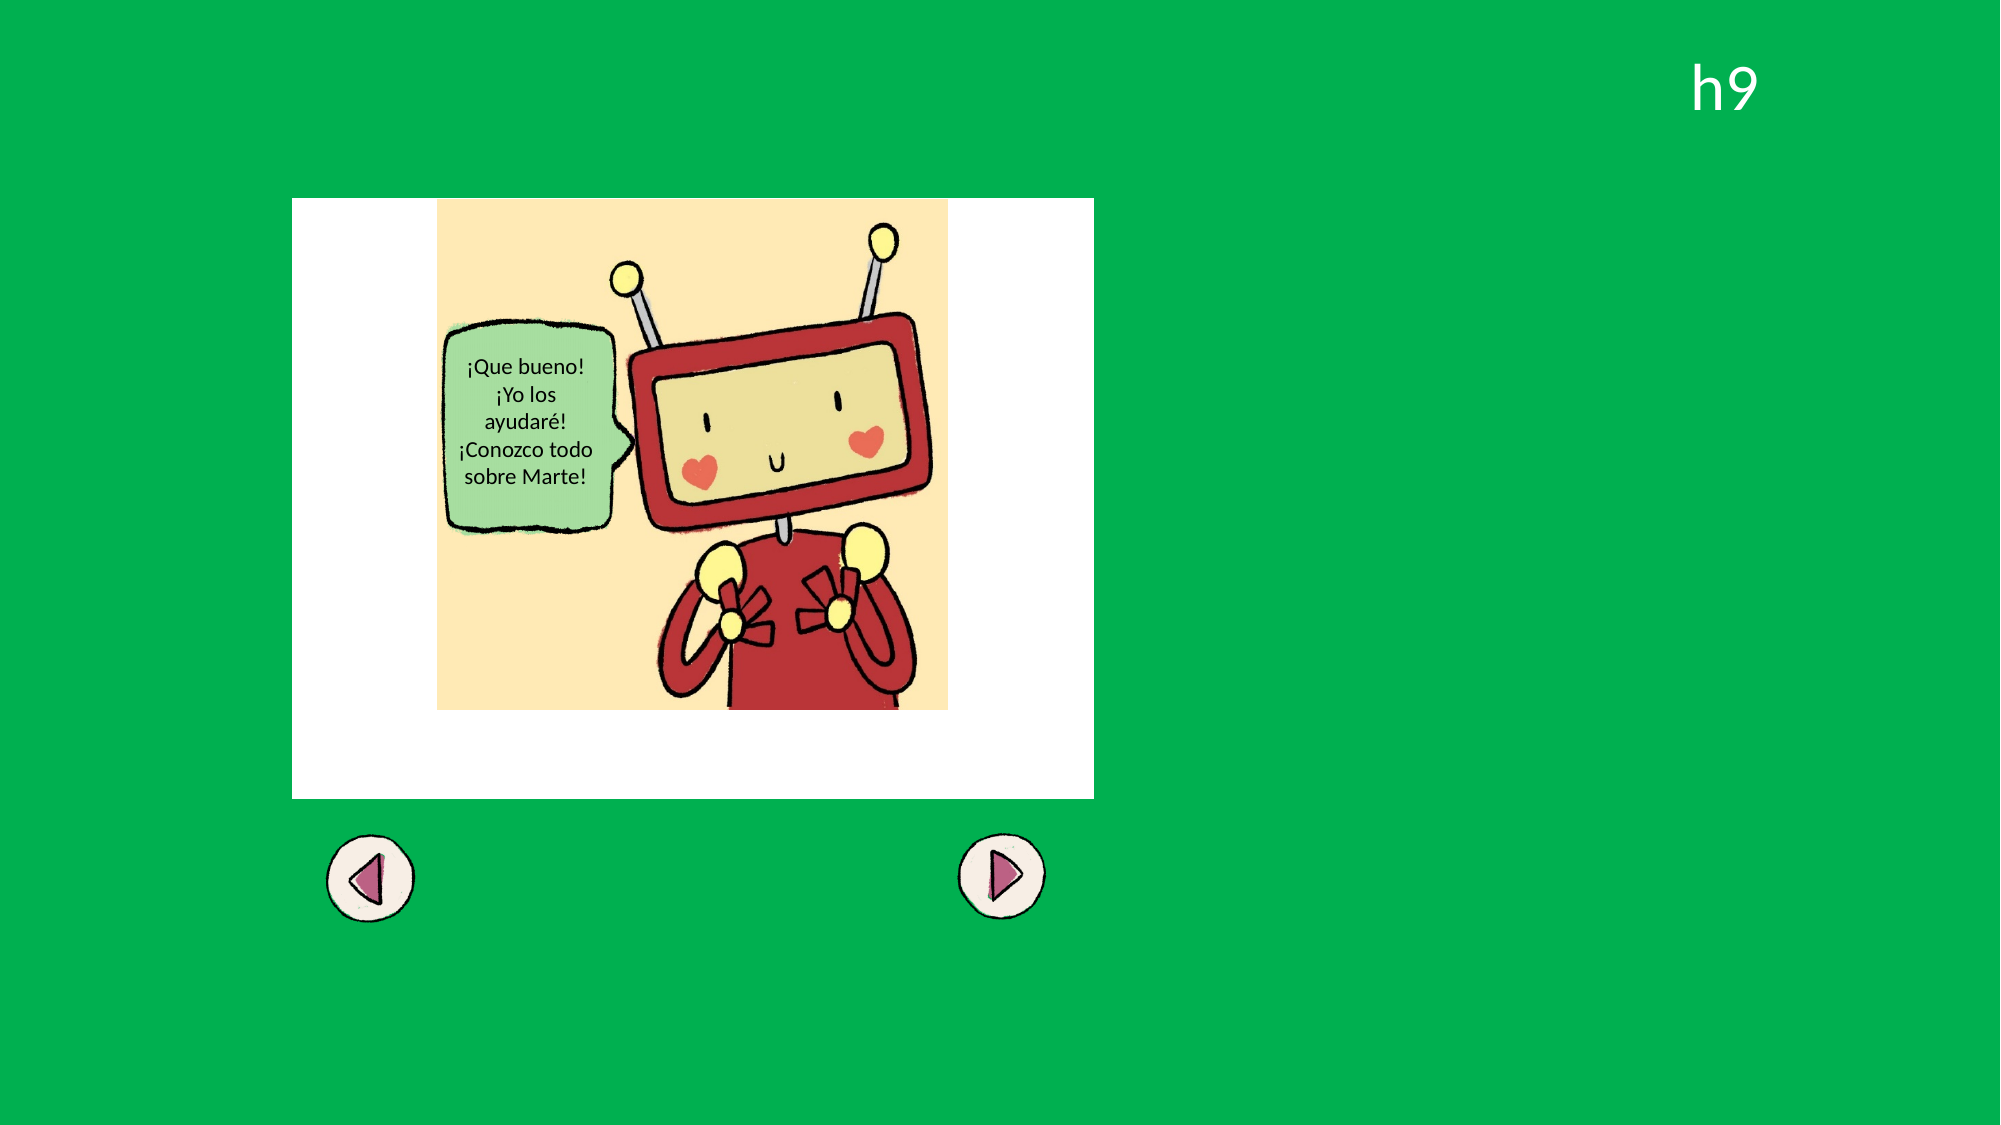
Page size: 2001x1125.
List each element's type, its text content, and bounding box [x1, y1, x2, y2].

picture [291, 198, 1094, 799]
picture [324, 833, 416, 925]
text_box h9 [1675, 36, 1800, 131]
picture [956, 832, 1047, 922]
